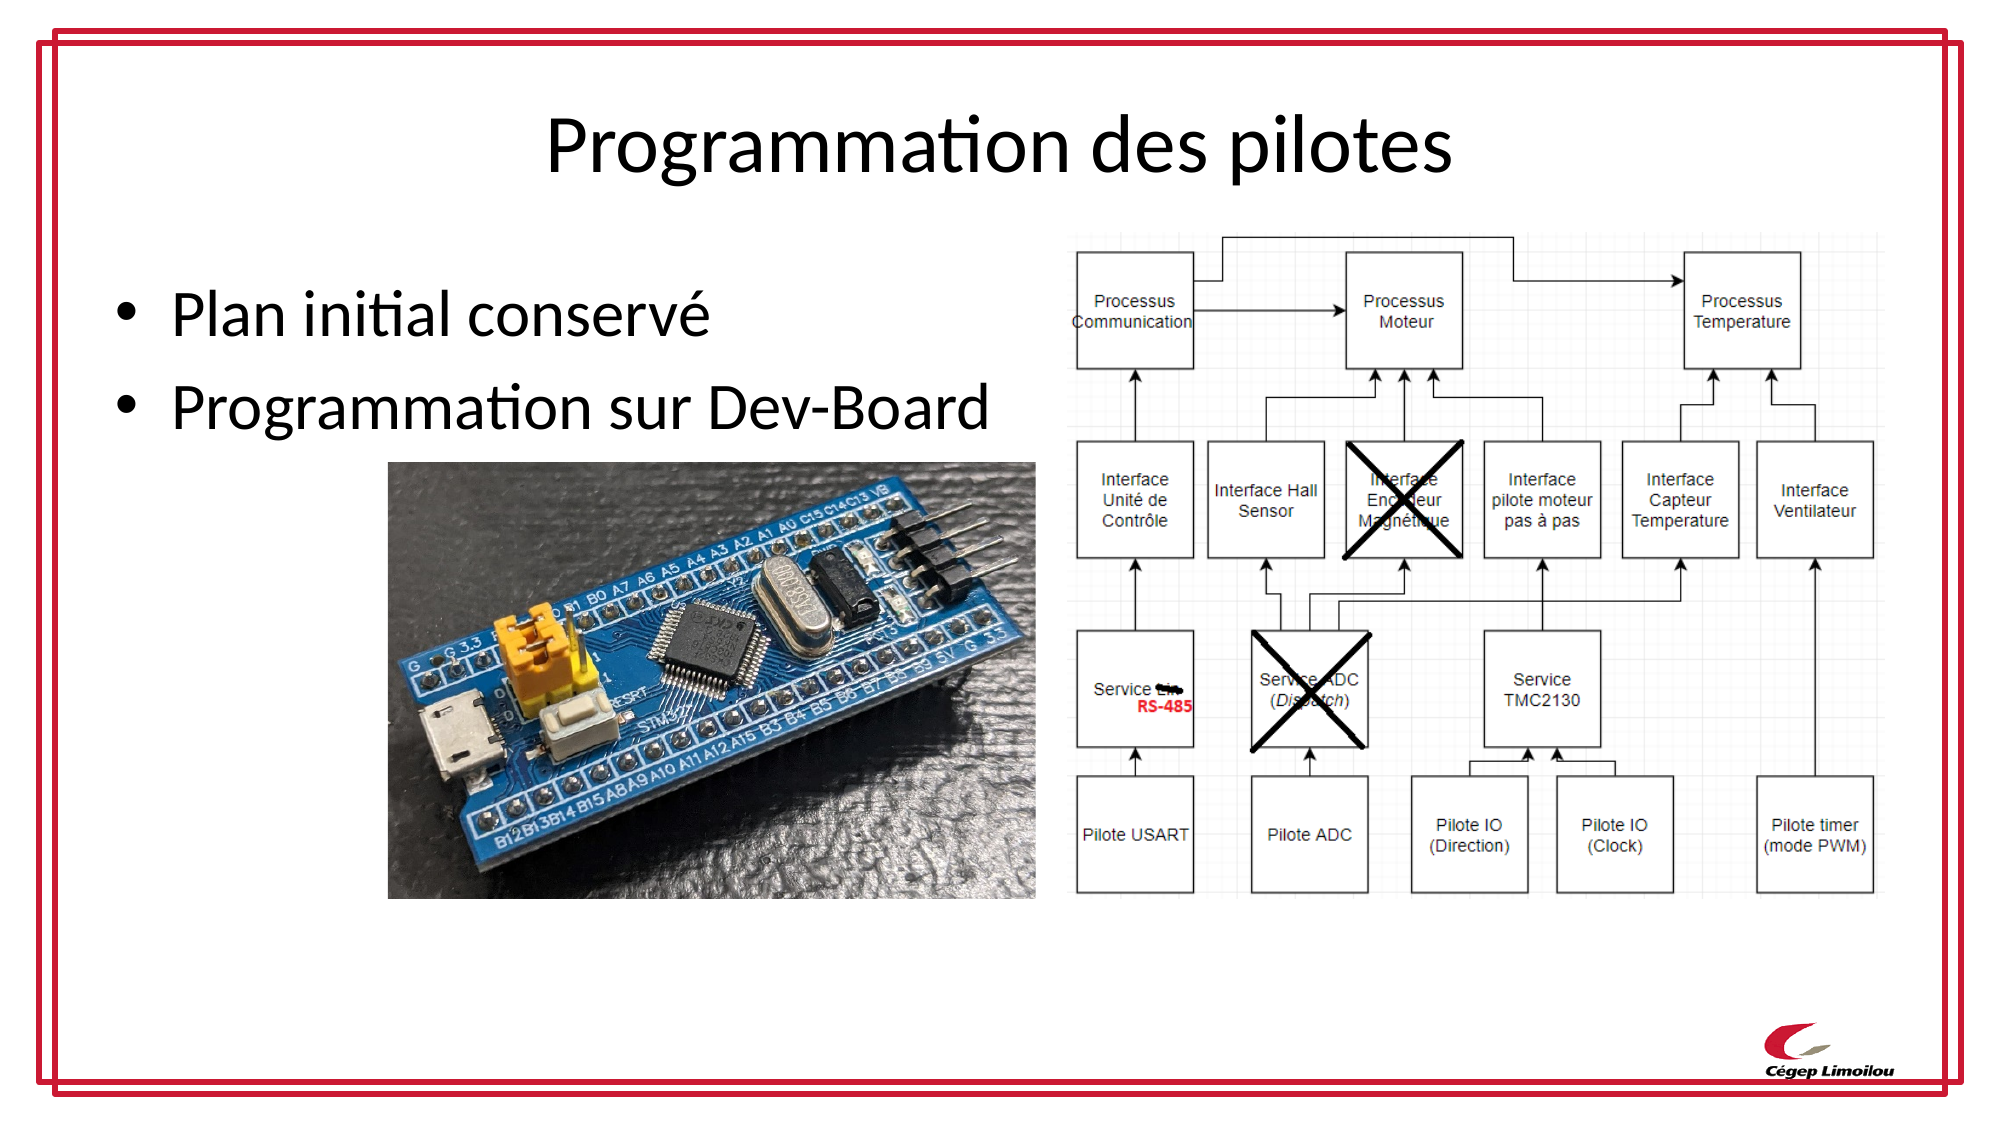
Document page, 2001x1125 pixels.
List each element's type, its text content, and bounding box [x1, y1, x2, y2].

picture [1756, 1018, 1900, 1080]
title Programmation des pilotes [99, 45, 1900, 233]
picture [387, 461, 1036, 899]
list Plan initial conservé Programmation sur Dev-Board [99, 262, 1900, 1005]
picture [1066, 232, 1886, 899]
